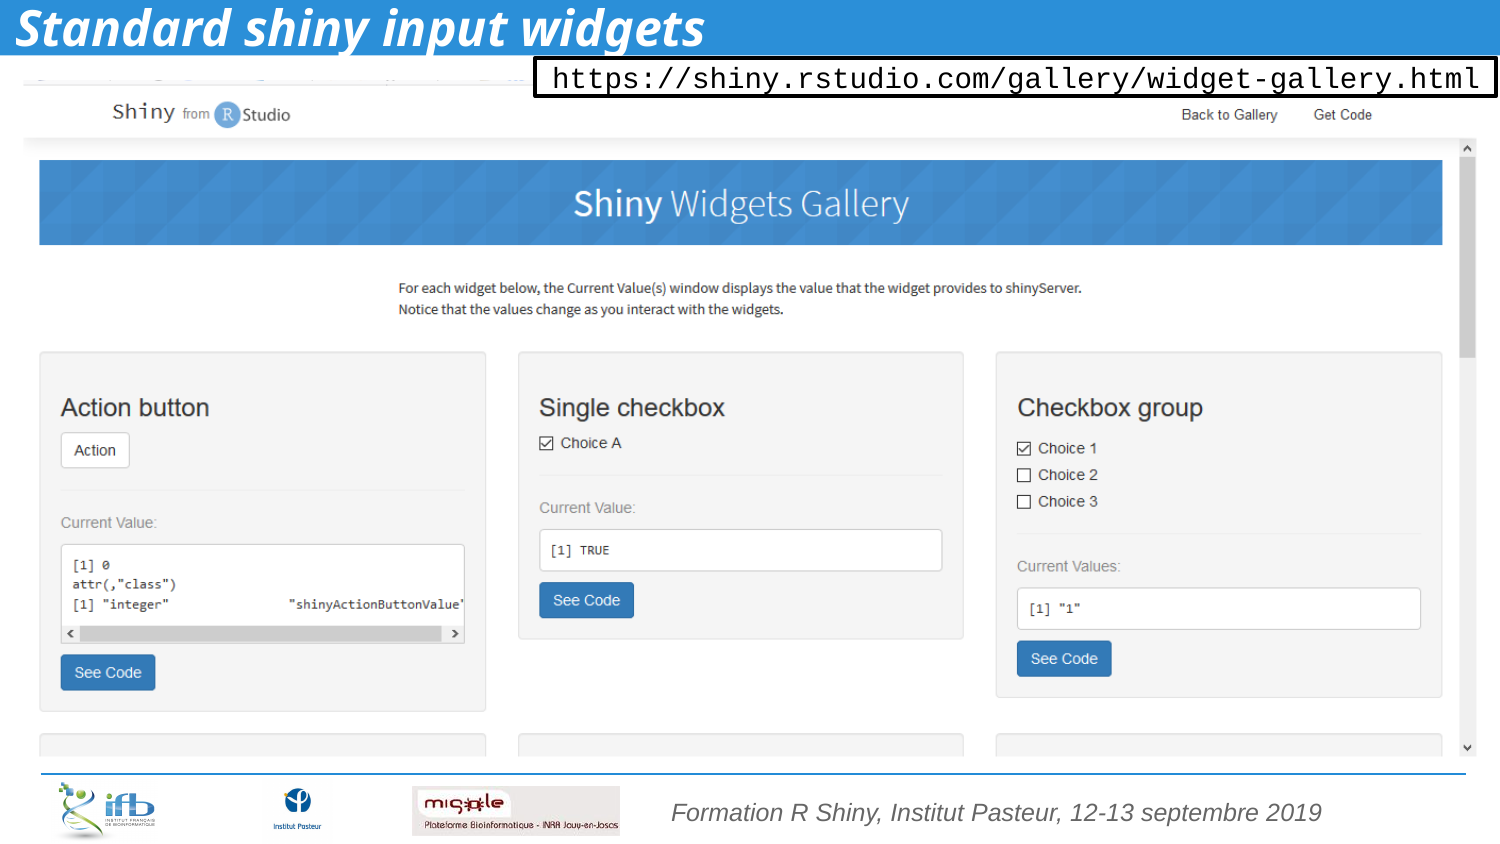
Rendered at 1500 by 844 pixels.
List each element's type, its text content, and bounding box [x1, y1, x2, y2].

text_box https://shiny.rstudio.com/gallery/widget-gallery.html [533, 56, 1498, 98]
picture [262, 778, 333, 844]
picture [412, 786, 620, 836]
picture [51, 779, 158, 843]
picture [15, 80, 1485, 765]
title Standard shiny input widgets [0, 0, 1500, 56]
